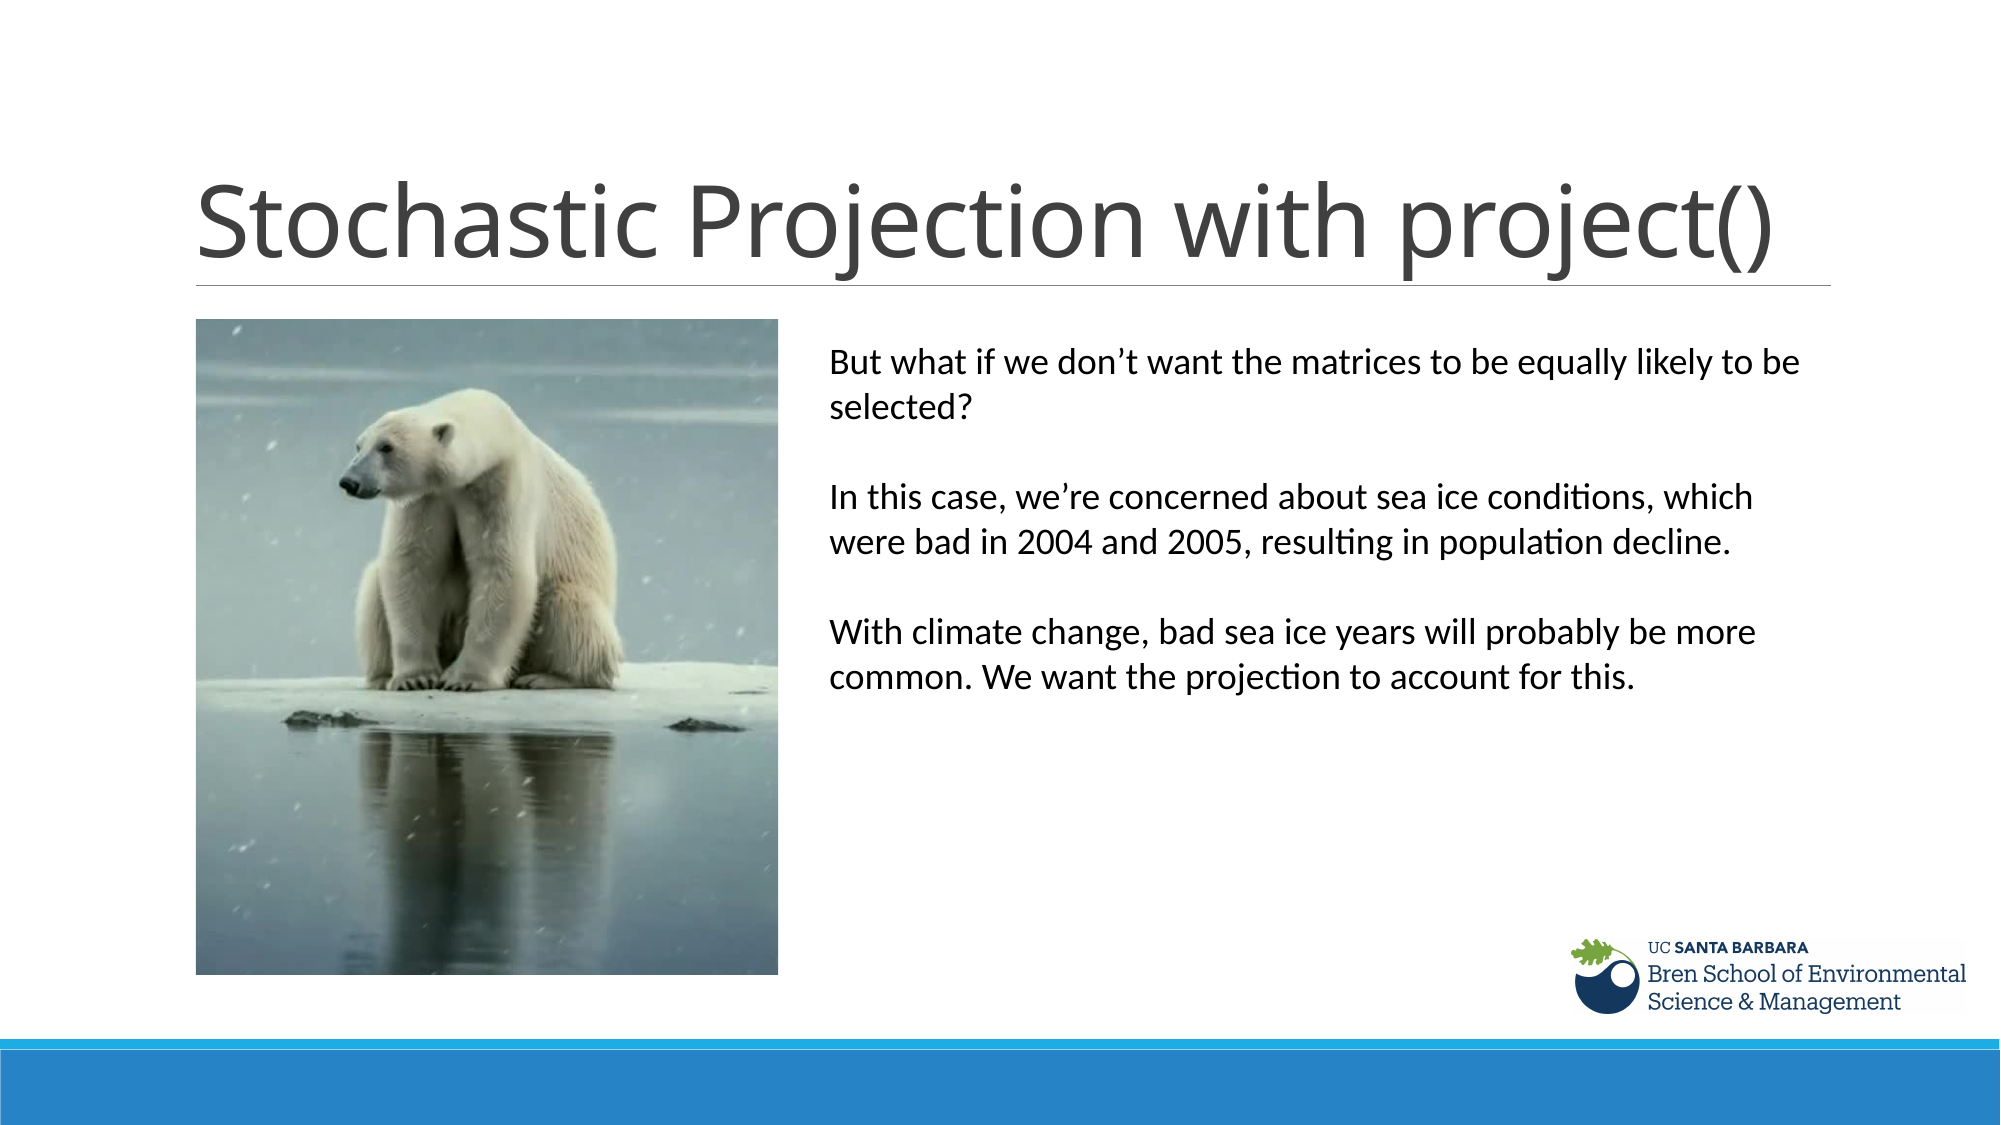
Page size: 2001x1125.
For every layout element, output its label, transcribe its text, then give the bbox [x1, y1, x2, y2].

text_box But what if we don’t want the matrices to be equally likely to be selected? In this case, we’re concerned about sea ice conditions, which were bad in 2004 and 2005, resulting in population decline. With climate change, bad sea ice years will probably be more common. We want the projection to account for this. [814, 284, 1830, 705]
title Stochastic Projection with project() [180, 47, 1830, 285]
picture [1571, 939, 1966, 1015]
picture [195, 318, 779, 975]
